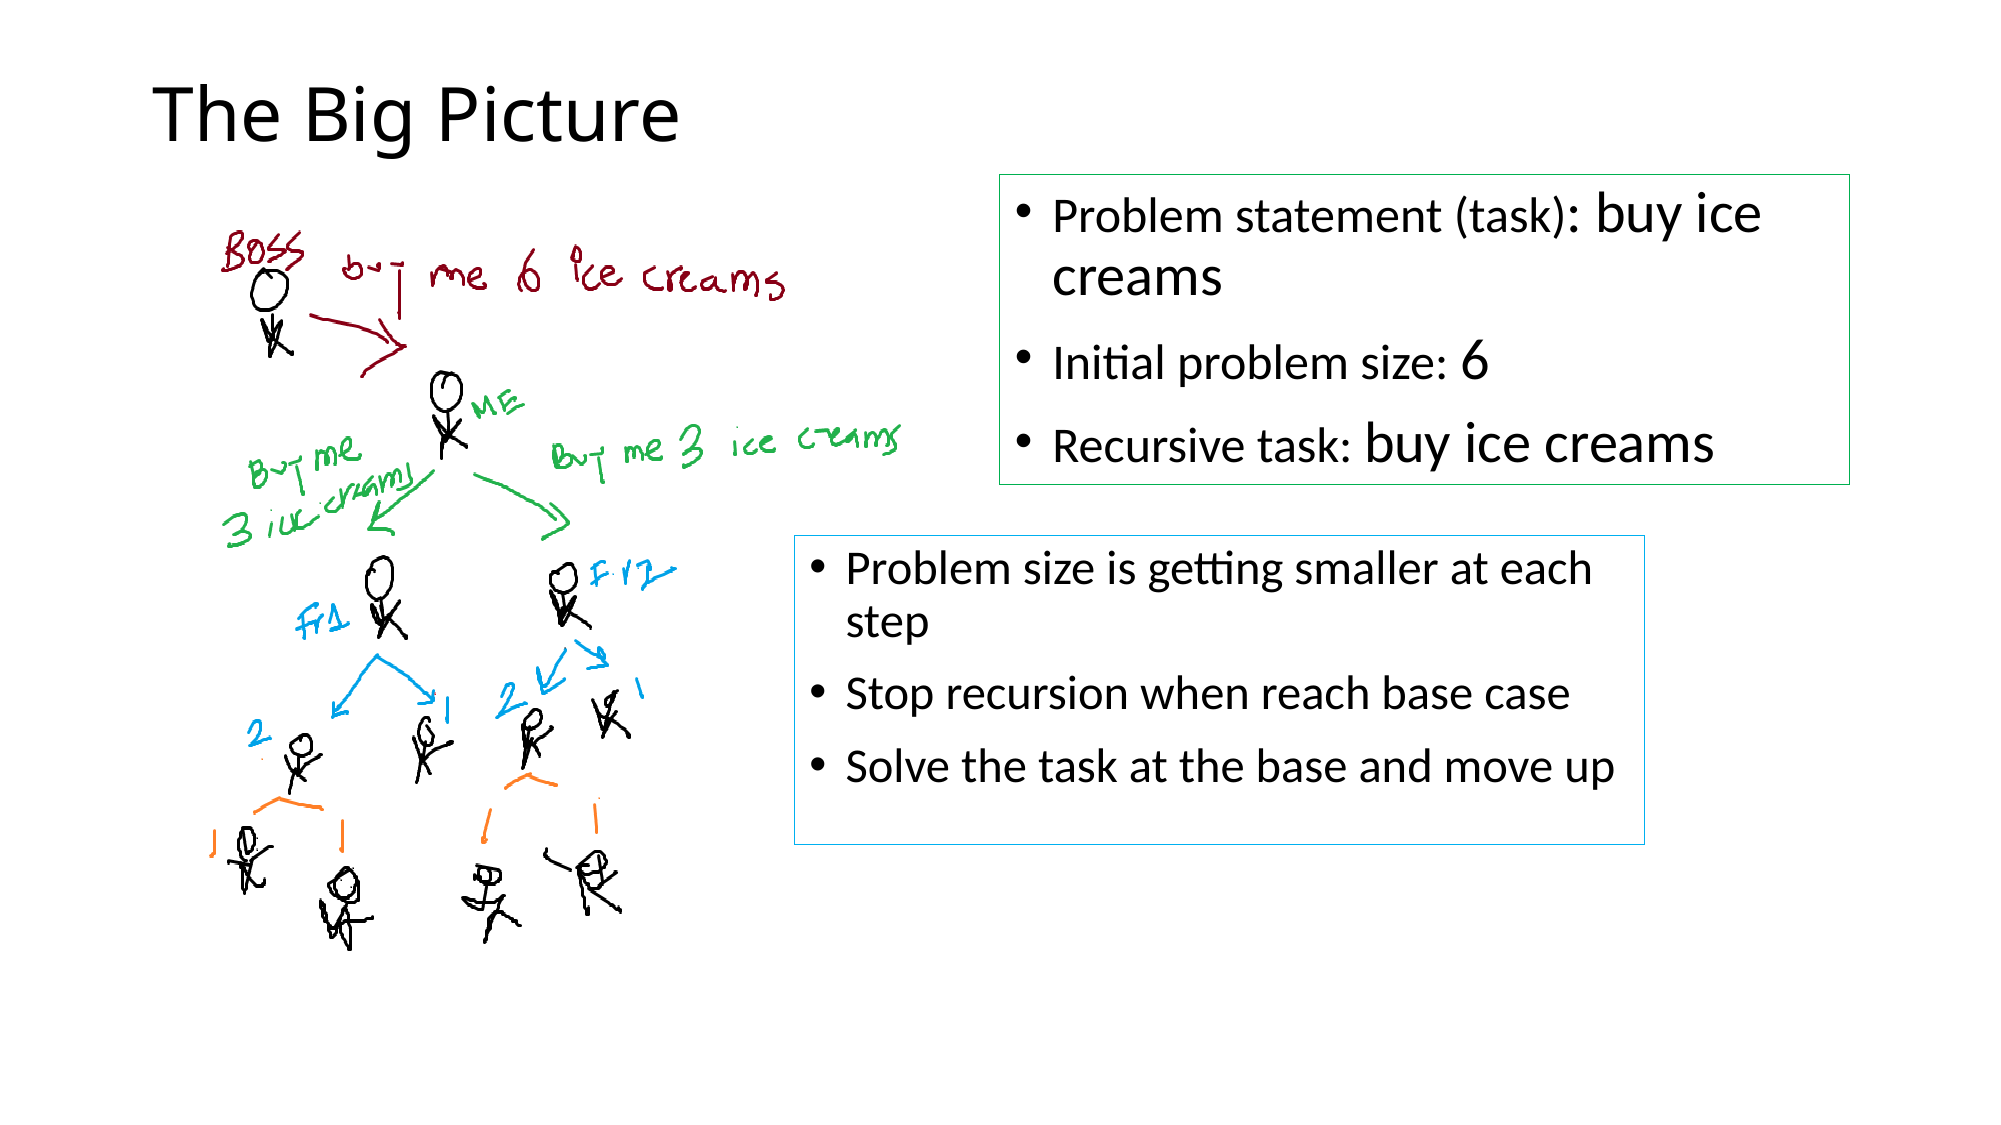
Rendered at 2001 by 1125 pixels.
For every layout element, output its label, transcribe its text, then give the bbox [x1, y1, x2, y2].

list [79, 210, 960, 1014]
title The Big Picture [137, 59, 1863, 175]
text_box Problem size is getting smaller at each step Stop recursion when reach base case Solve the task at the base and move up [960, 535, 1645, 845]
list Problem statement (task): buy ice creams Initial problem size: 6 Recursive task: buy ice creams [999, 174, 1850, 485]
